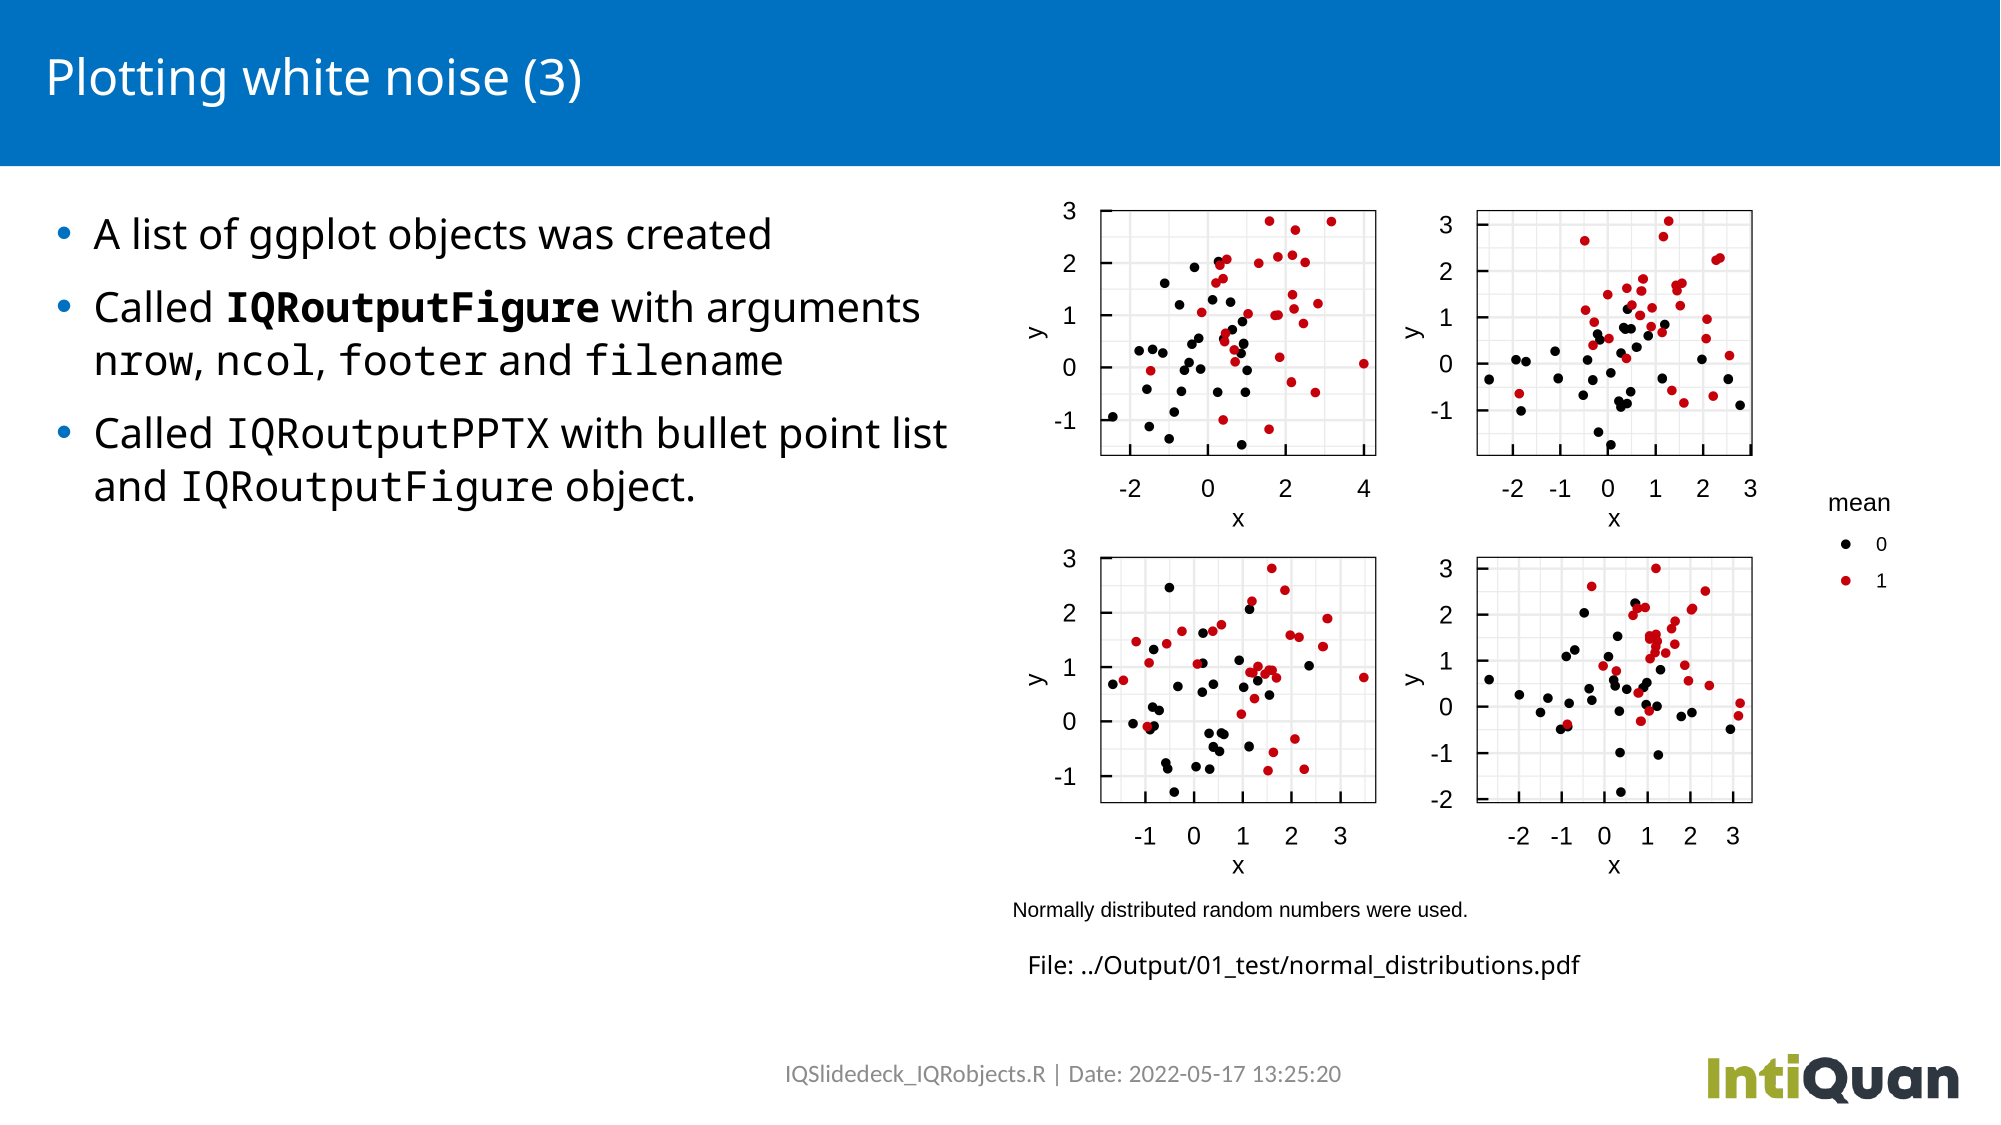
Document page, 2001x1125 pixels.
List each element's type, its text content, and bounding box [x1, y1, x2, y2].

footer IQSlidedeck_IQRobjects.R | Date: 2022-05-17 13:25:20 [449, 1042, 1679, 1103]
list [1012, 197, 1952, 928]
picture [1704, 1048, 1959, 1110]
list File: ../Output/01_test/normal_distributions.pdf [1012, 940, 1953, 1014]
list A list of ggplot objects was created Called IQRoutputFigure with arguments nrow, ncol, footer and filename Called IQRoutputPPTX with bullet point list and IQRoutputFigure object. [41, 197, 988, 1014]
title Plotting white noise (3) [0, 0, 2000, 167]
